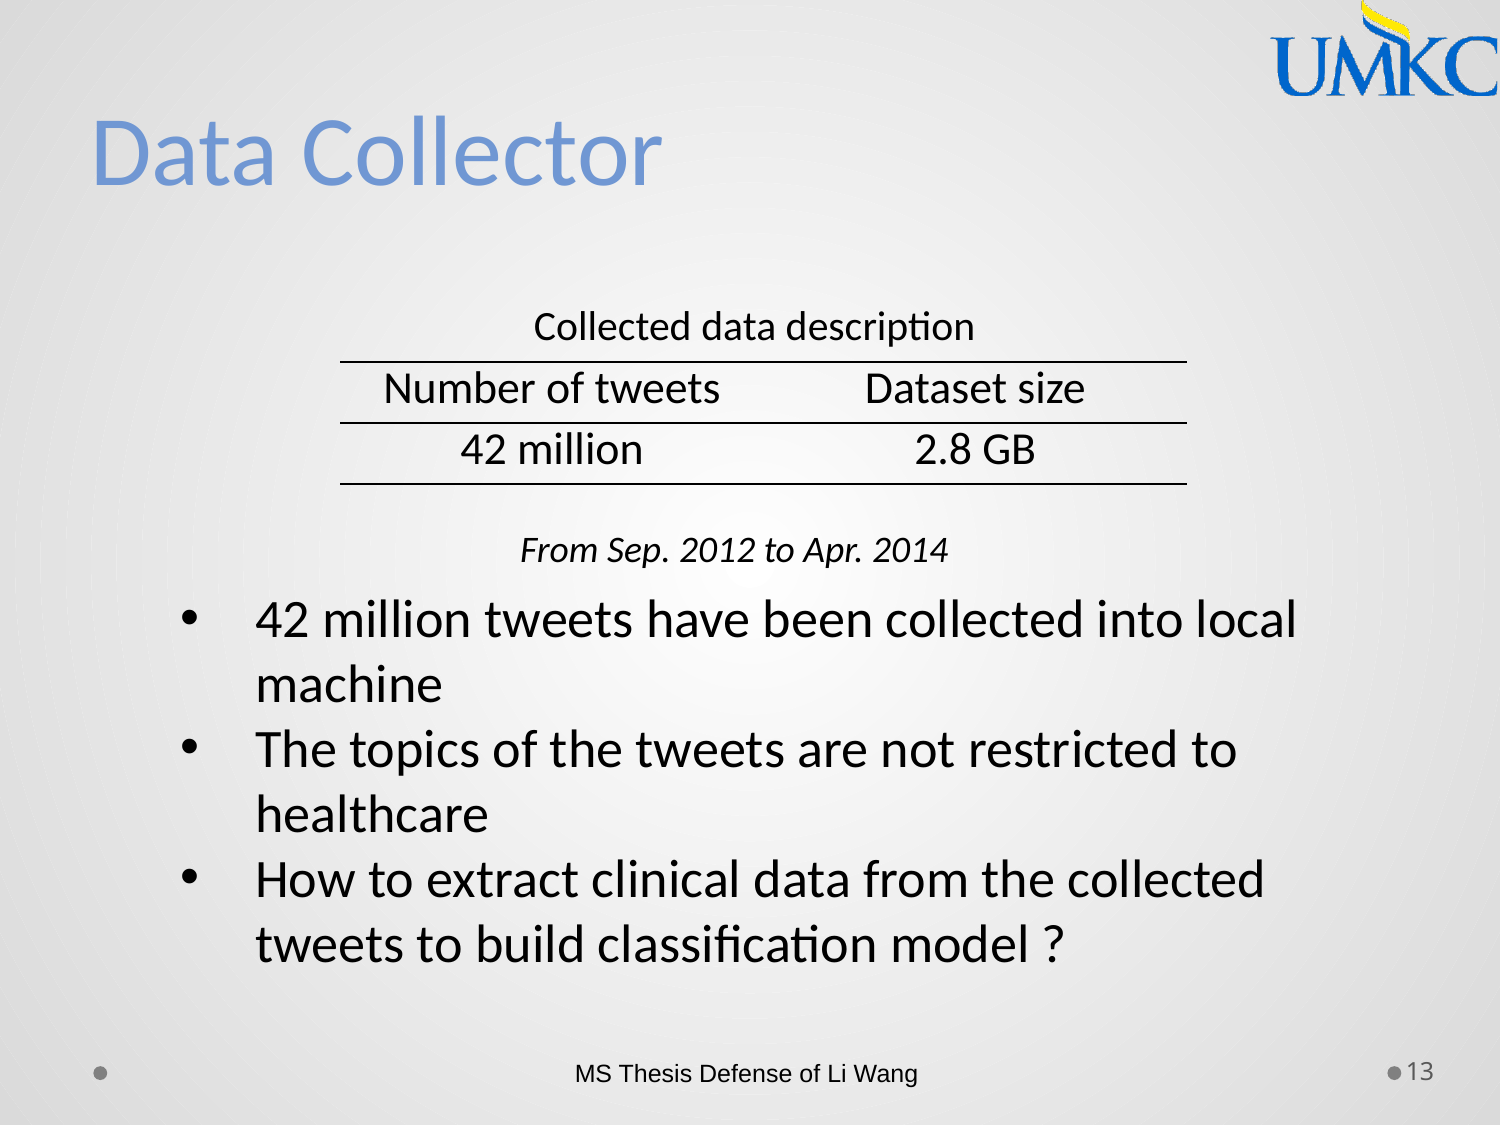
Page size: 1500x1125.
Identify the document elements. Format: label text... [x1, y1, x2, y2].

picture [1270, 0, 1498, 96]
table_header Dataset size [764, 363, 1187, 422]
table_cell 42 million [340, 424, 764, 483]
table_cell 2.8 GB [764, 424, 1187, 483]
table_header Number of tweets [340, 363, 764, 422]
slide_number 13 [1401, 1042, 1494, 1103]
text_box 42 million tweets have been collected into local machine The topics of the tweets are not restricted to healthcare How to extract clinical data from the collected tweets to build classification model ? [165, 576, 1328, 981]
text_box Collected data description [519, 291, 991, 356]
footer MS Thesis Defense of Li Wang [517, 1042, 985, 1103]
text_box From Sep. 2012 to Apr. 2014 [505, 517, 972, 578]
title Data Collector [75, 45, 1425, 214]
